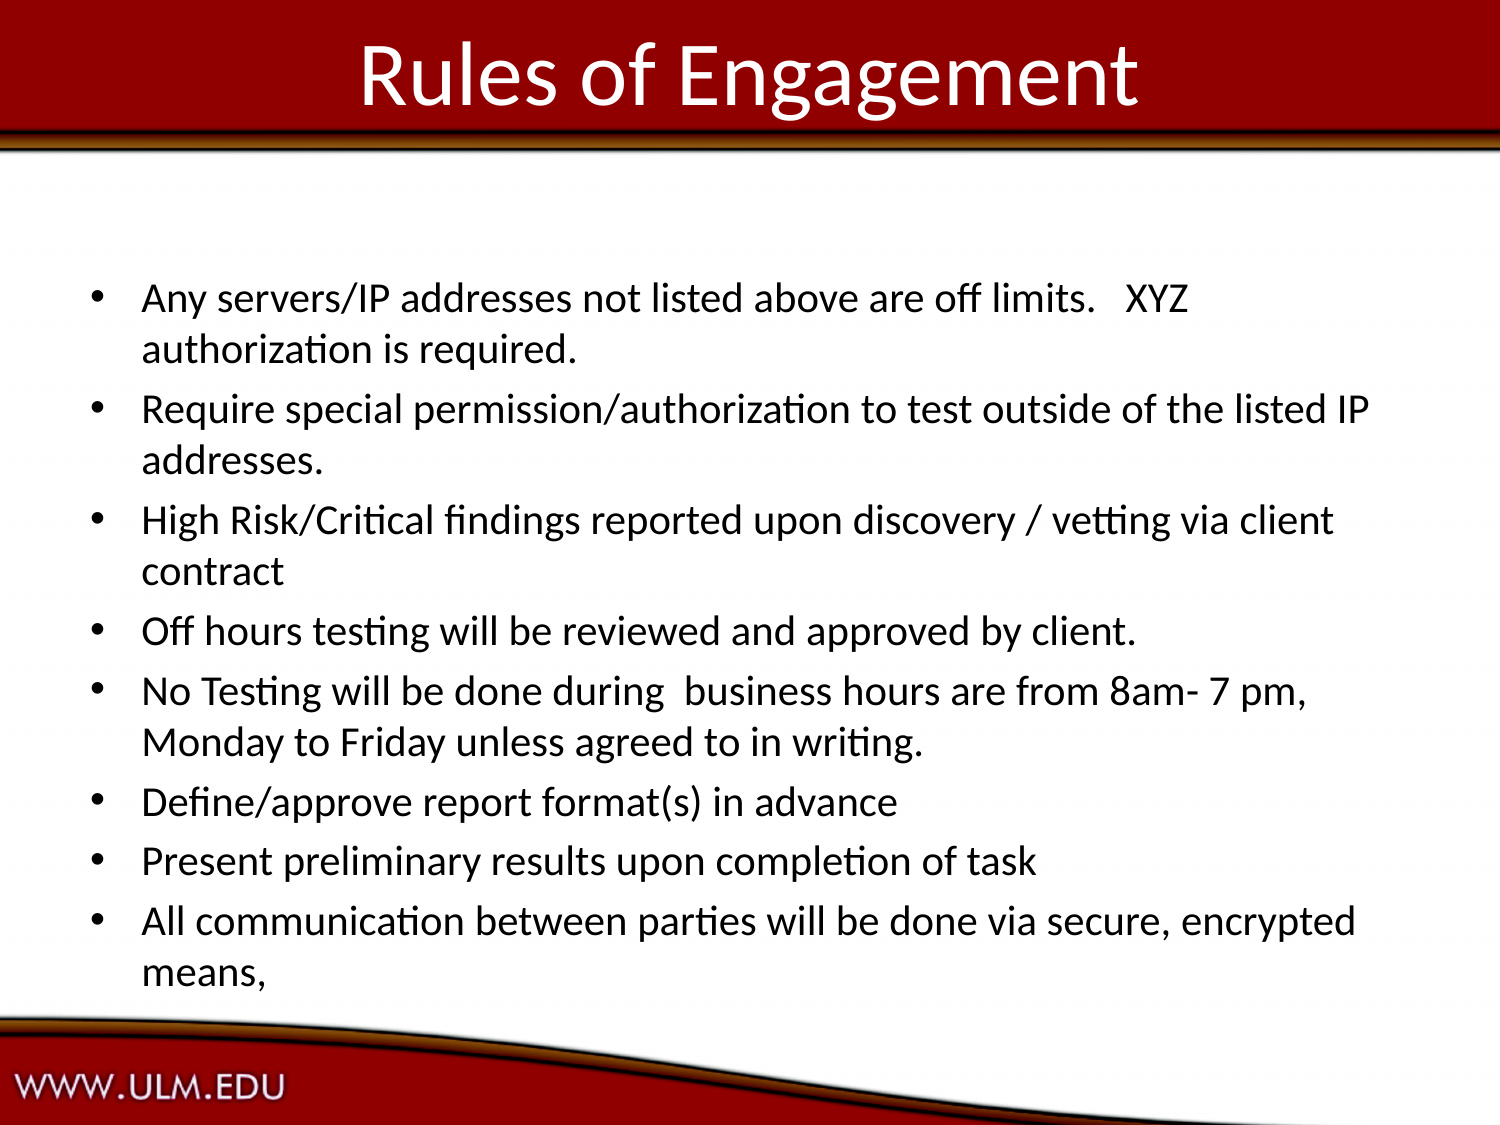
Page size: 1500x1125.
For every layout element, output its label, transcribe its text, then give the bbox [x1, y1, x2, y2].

list Any servers/IP addresses not listed above are off limits. XYZ authorization is required. Require special permission/authorization to test outside of the listed IP addresses. High Risk/Critical findings reported upon discovery / vetting via client contract Off hours testing will be reviewed and approved by client. No Testing will be done during business hours are from 8am- 7 pm, Monday to Friday unless agreed to in writing. Define/approve report format(s) in advance Present preliminary results upon completion of task All communication between parties will be done via secure, encrypted means, [74, 262, 1426, 1006]
title Rules of Engagement [74, 0, 1426, 138]
picture [0, 0, 1500, 1125]
